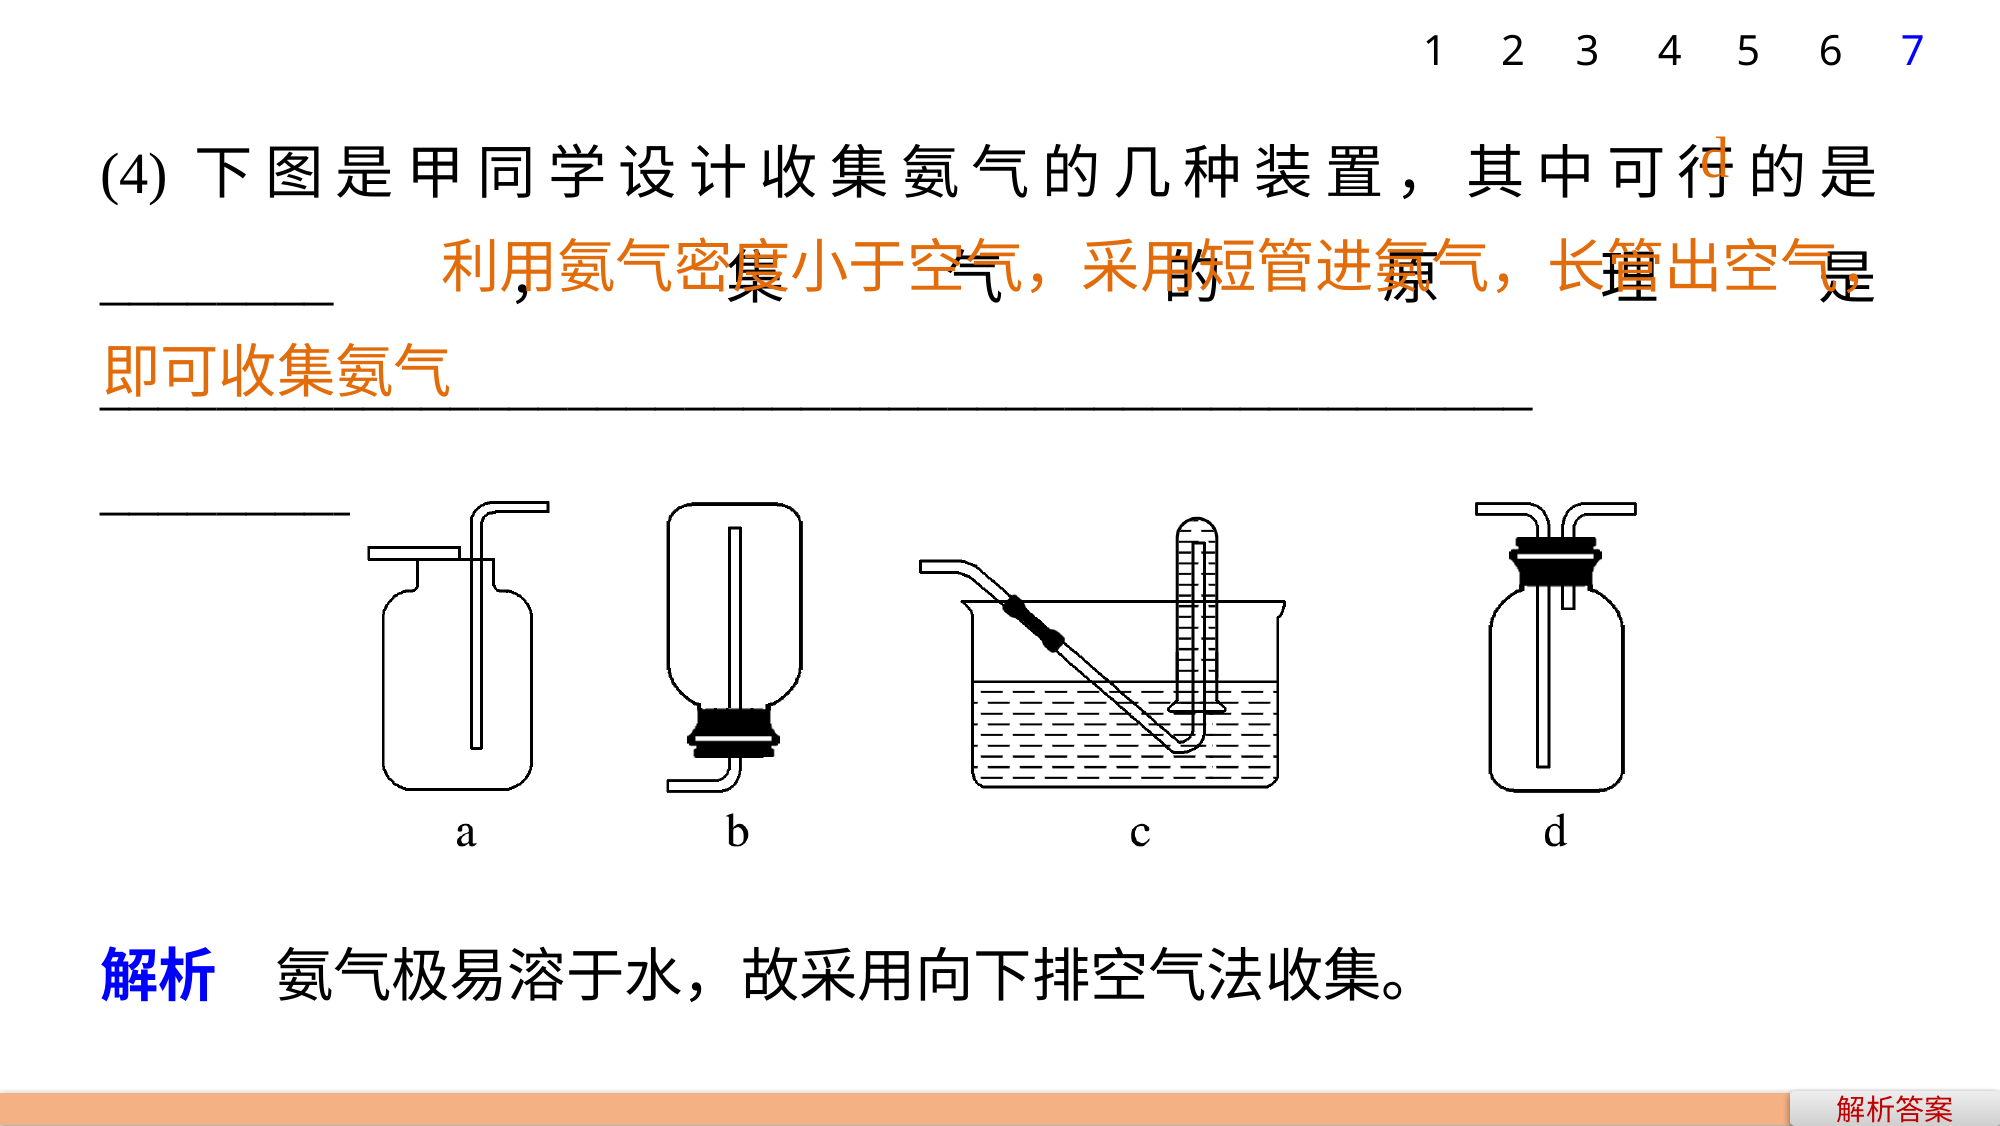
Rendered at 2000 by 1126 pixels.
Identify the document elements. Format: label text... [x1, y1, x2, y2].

text_box 7 [1879, 1, 1945, 96]
text_box d [1685, 111, 1745, 186]
text_box [0, 1092, 1787, 1126]
text_box 1 [1401, 1, 1467, 97]
text_box (4)下图是甲同学设计收集氨气的几种装置，其中可行的是________，集气的原理是_________________________________________________ _____________。 [80, 90, 1912, 530]
text_box 6 [1797, 1, 1863, 97]
text_box 解析答案 [1788, 1089, 2000, 1126]
text_box 5 [1715, 1, 1781, 97]
text_box 4 [1636, 1, 1702, 97]
text_box 解析 氨气极易溶于水，故采用向下排空气法收集。 [80, 893, 1912, 1019]
text_box 利用氨气密度小于空气，采用短管进氨气，长管出空气，即可收集氨气 [87, 186, 1912, 412]
picture [350, 479, 1650, 864]
text_box 2 [1483, 1, 1546, 97]
text_box 3 [1562, 1, 1620, 97]
